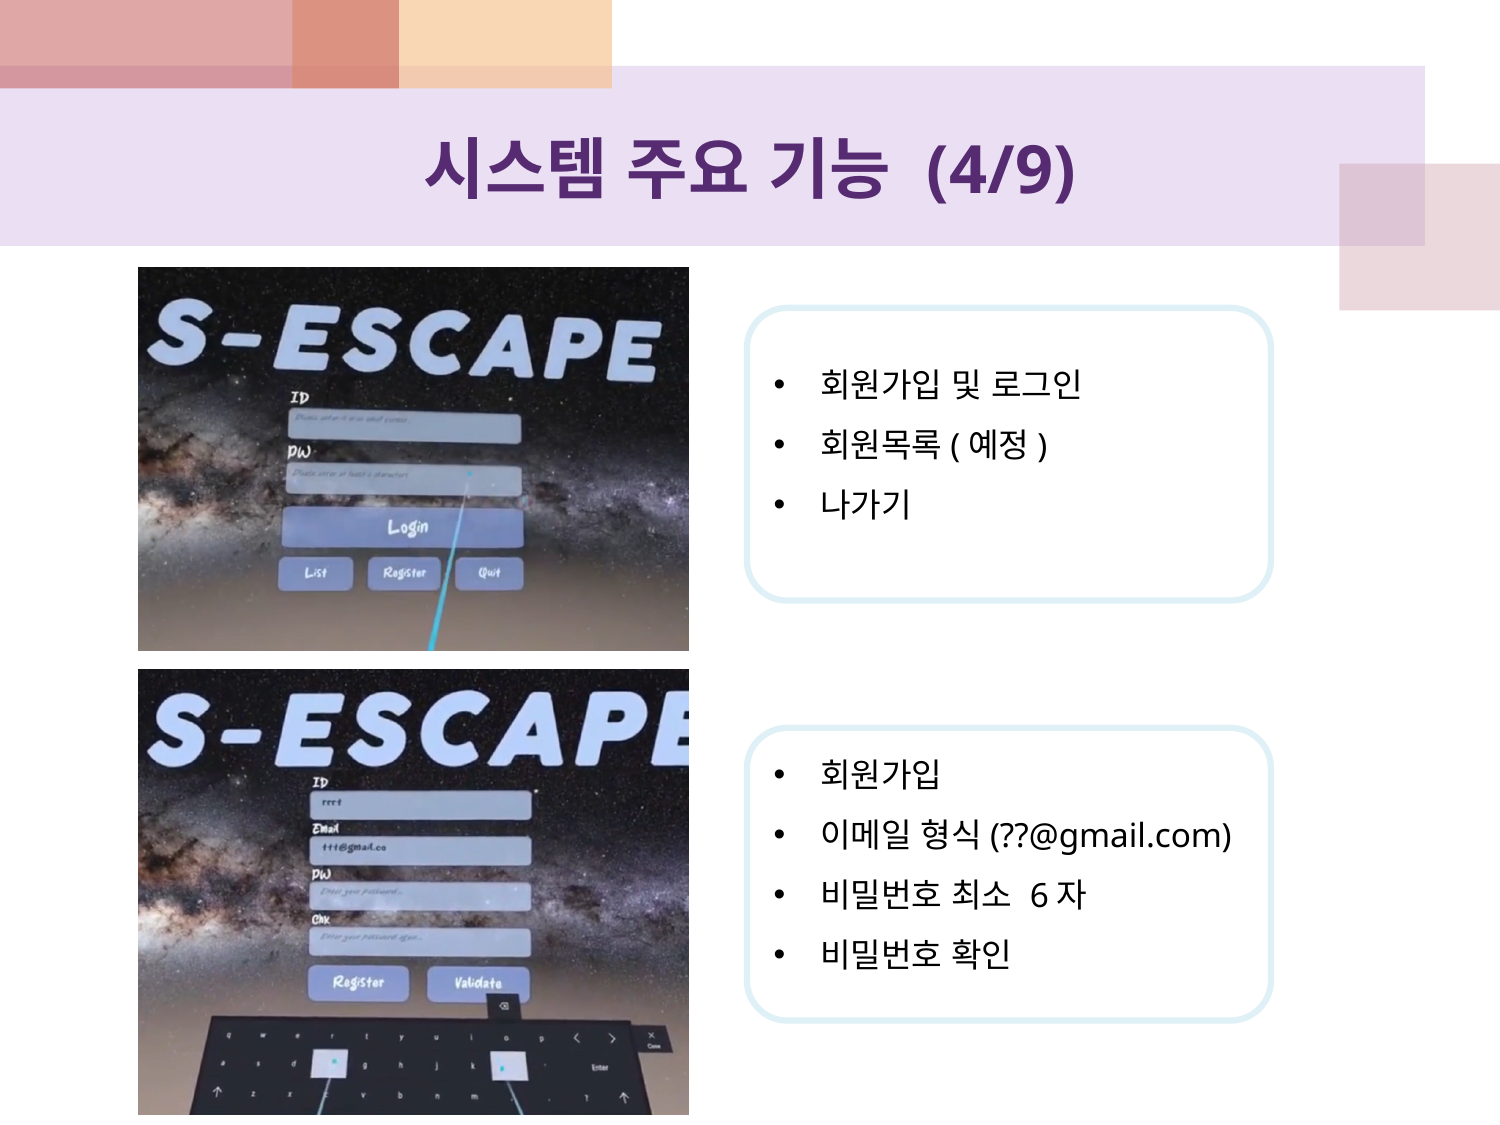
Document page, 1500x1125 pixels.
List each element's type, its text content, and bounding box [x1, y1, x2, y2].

text_box 회원가입 이메일 형식(??@gmail.com) 비밀번호 최소 6자 비밀번호 확인 [746, 727, 1271, 1021]
text_box 회원가입 및 로그인 회원목록(예정) 나가기 [746, 307, 1271, 601]
title 시스템 주요 기능 (4/9) [75, 88, 1425, 246]
picture [138, 266, 689, 651]
picture [138, 669, 689, 1115]
